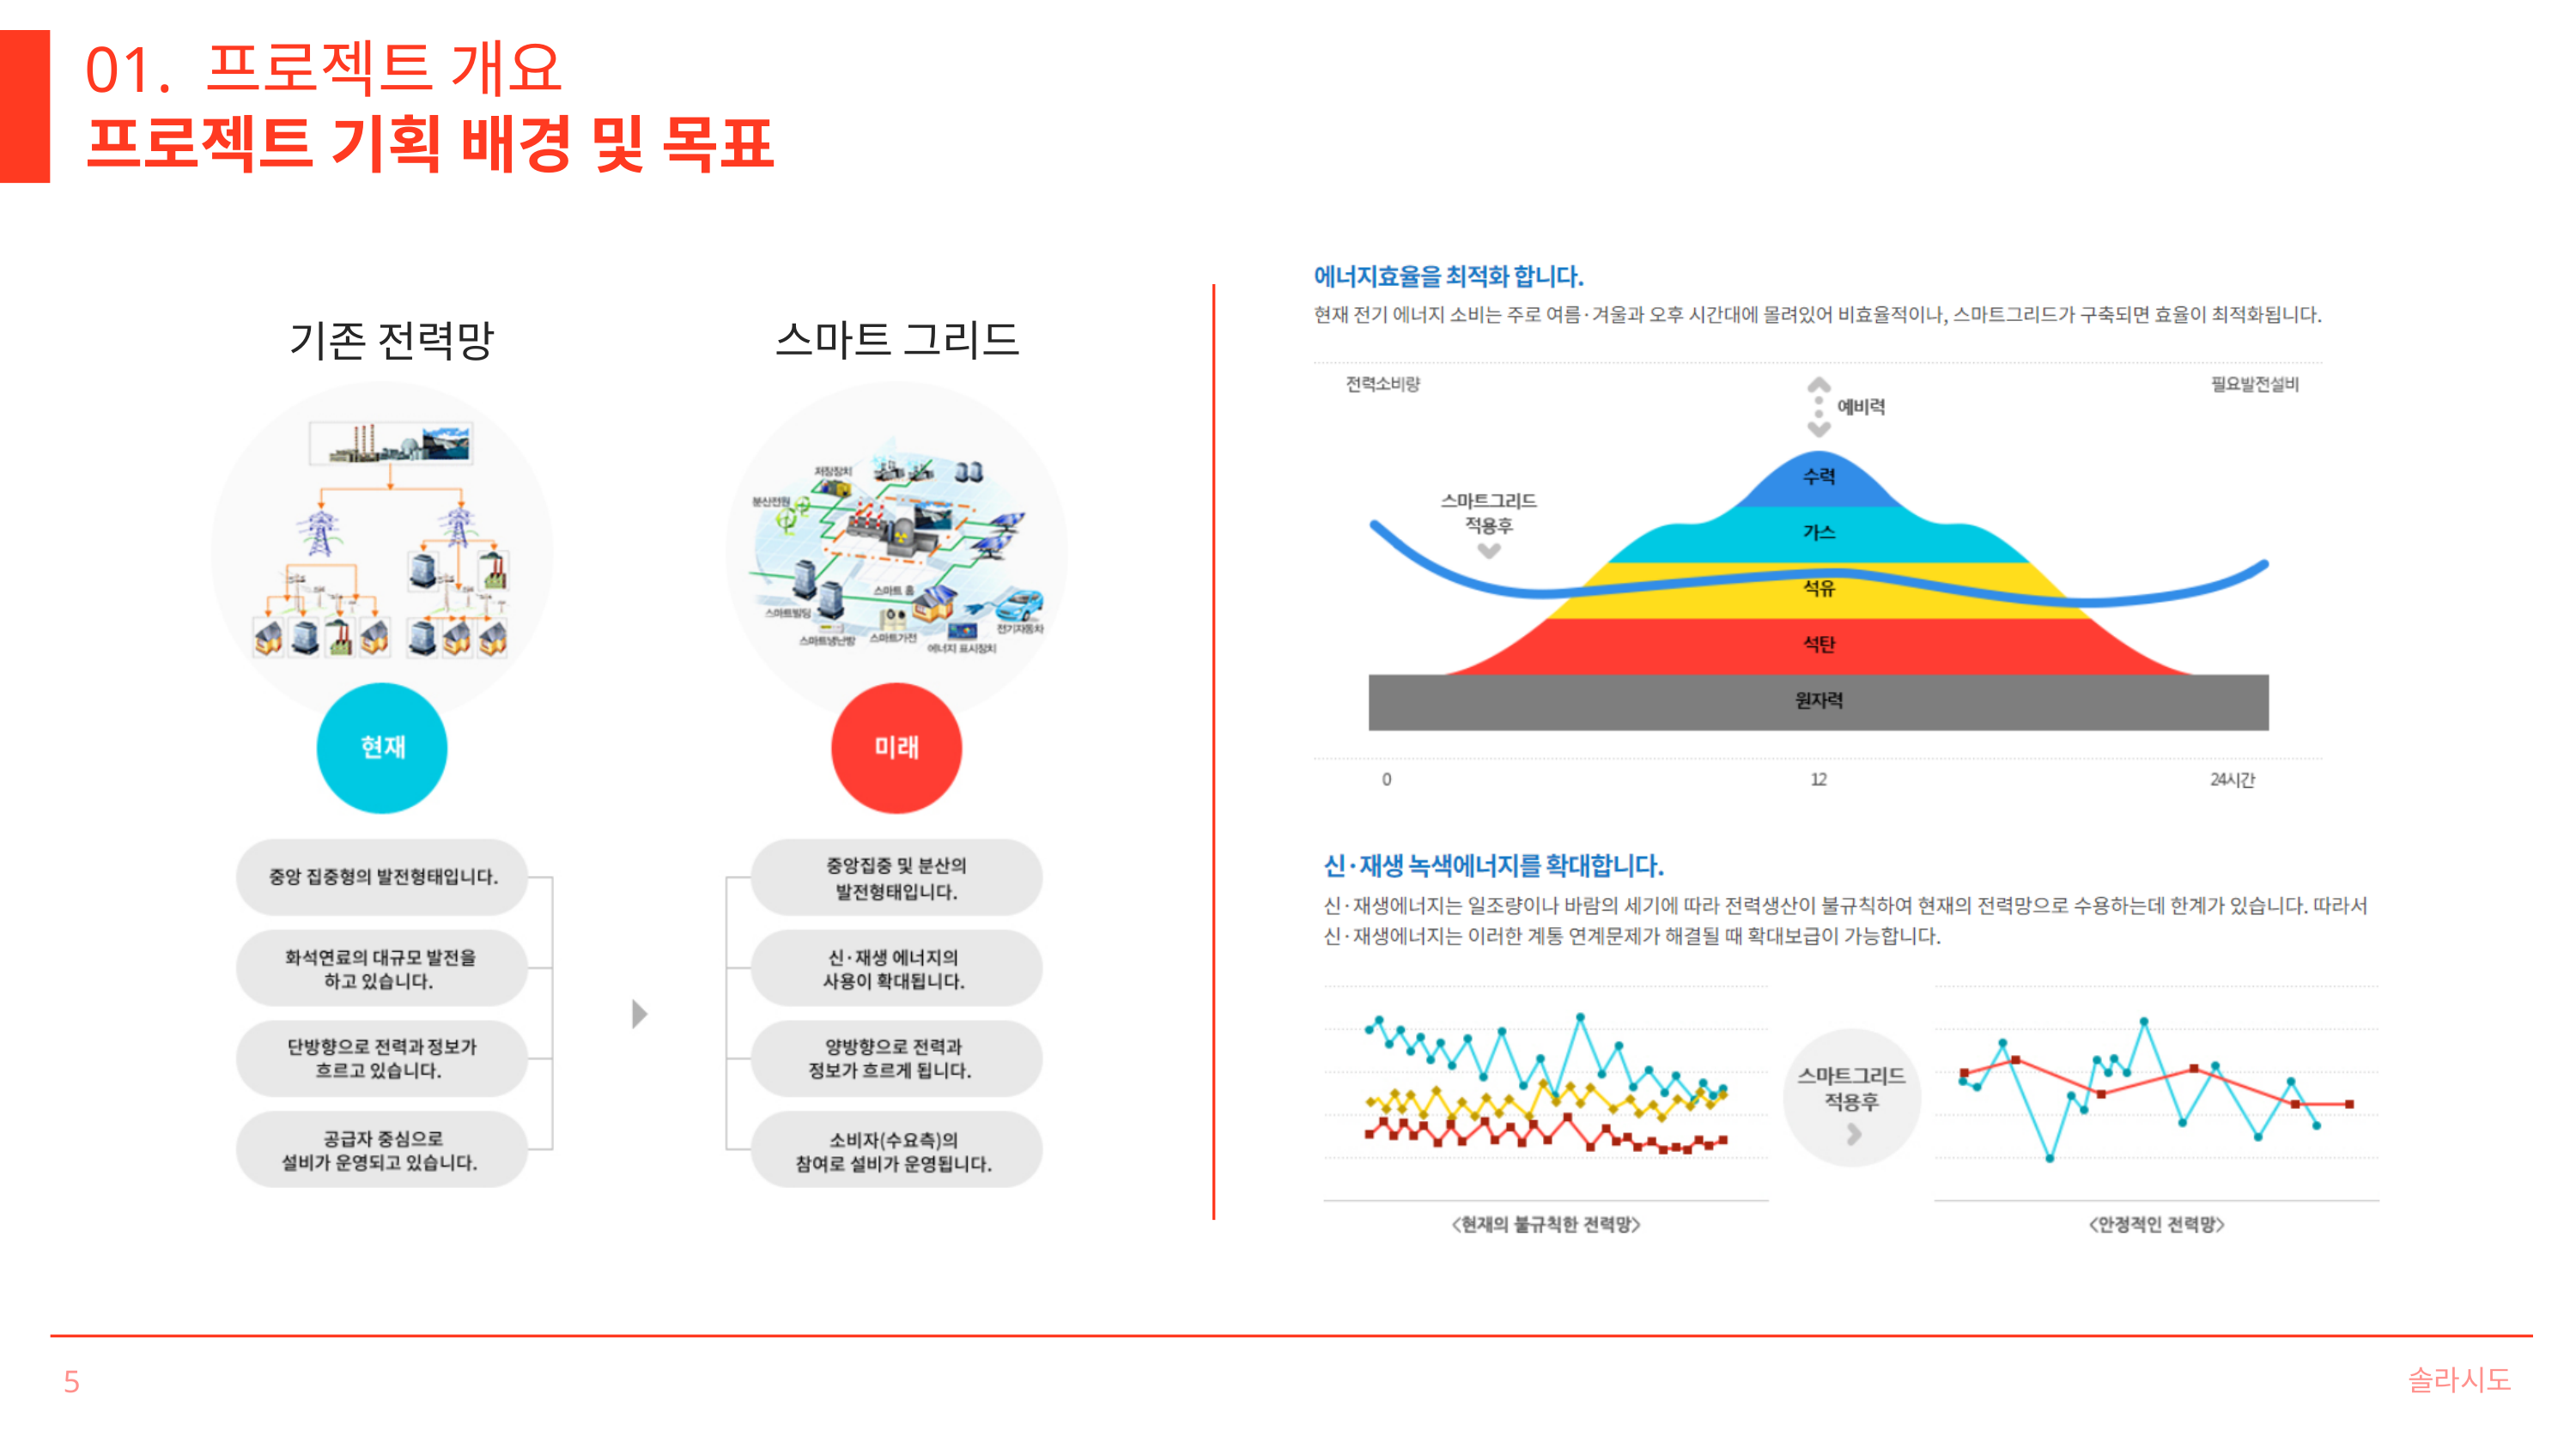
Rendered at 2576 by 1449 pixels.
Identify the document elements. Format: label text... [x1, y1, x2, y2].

picture [1264, 236, 2466, 1292]
picture [182, 372, 1139, 1194]
slide_number 5 [50, 1357, 351, 1410]
footer 솔라시도 [2117, 1357, 2526, 1410]
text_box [84, 32, 1682, 184]
text_box 기존 전력망 [258, 304, 527, 367]
text_box 스마트 그리드 [740, 303, 1056, 366]
